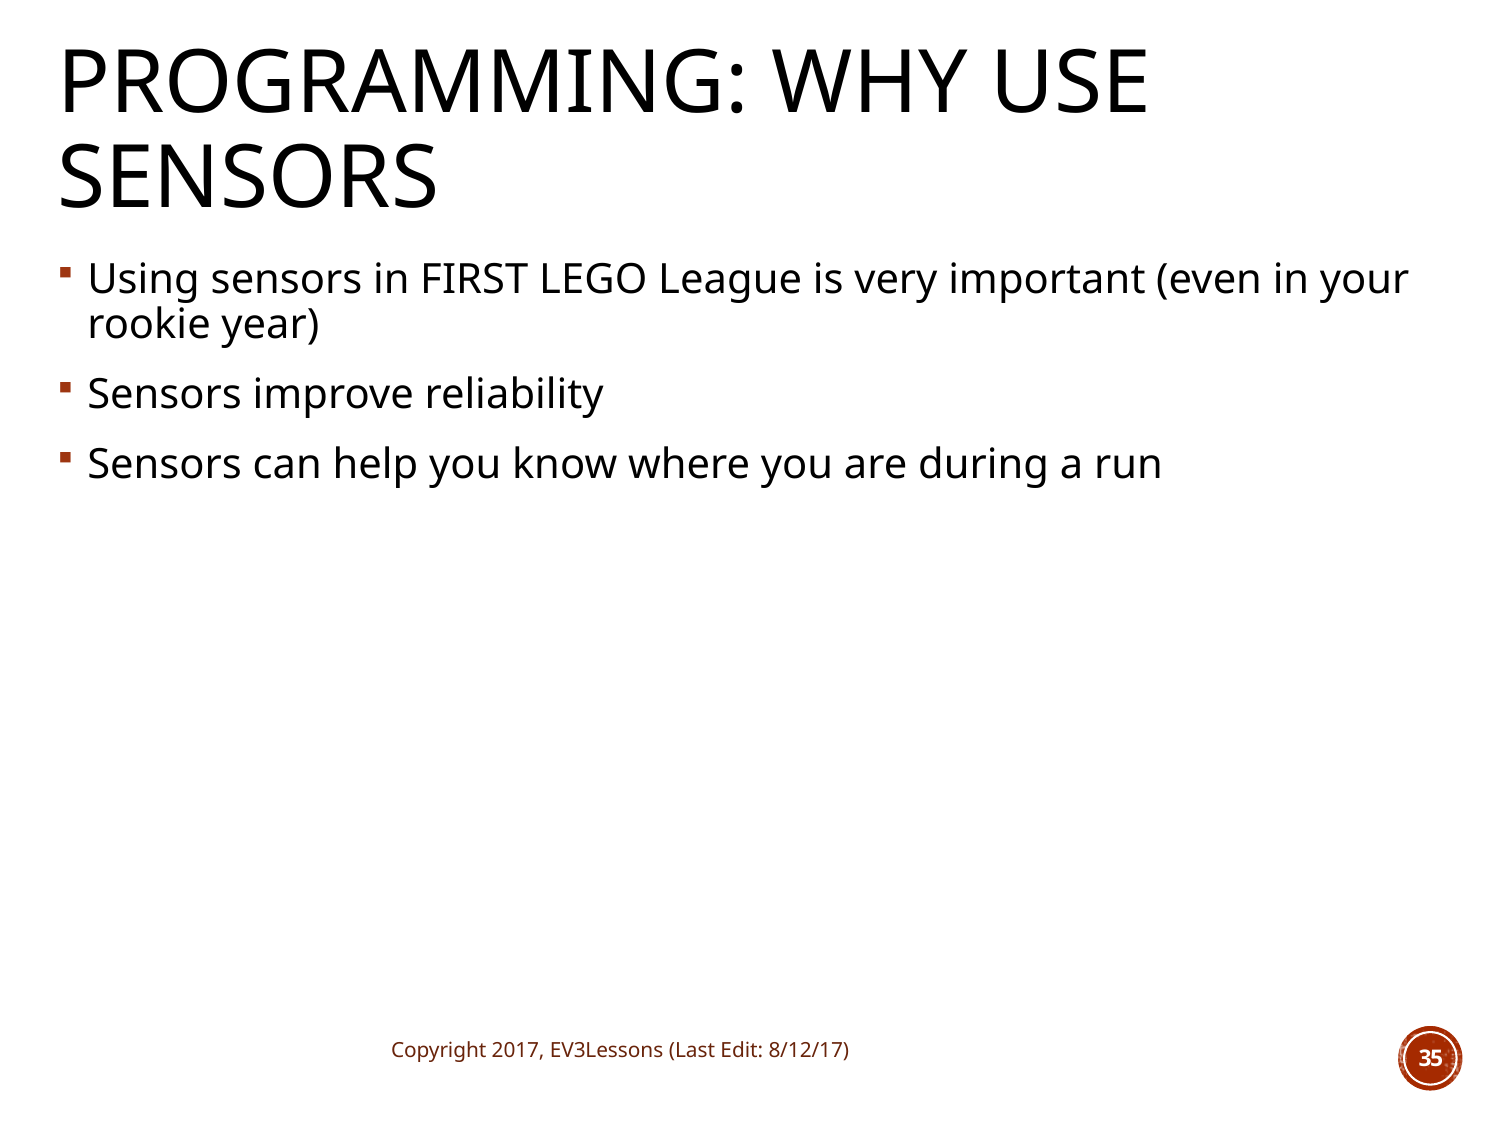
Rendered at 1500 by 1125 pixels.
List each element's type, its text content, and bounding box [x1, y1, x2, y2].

footer Copyright 2017, EV3Lessons (Last Edit: 8/12/17) [376, 1012, 891, 1089]
slide_number 35 [1391, 1028, 1471, 1089]
list Using sensors in FIRST LEGO League is very important (even in your rookie year) Sensors improve reliability Sensors can help you know where you are during a run [42, 249, 1443, 1013]
title PROGRAMMING: WHY USE SENSORS [42, 48, 1443, 216]
